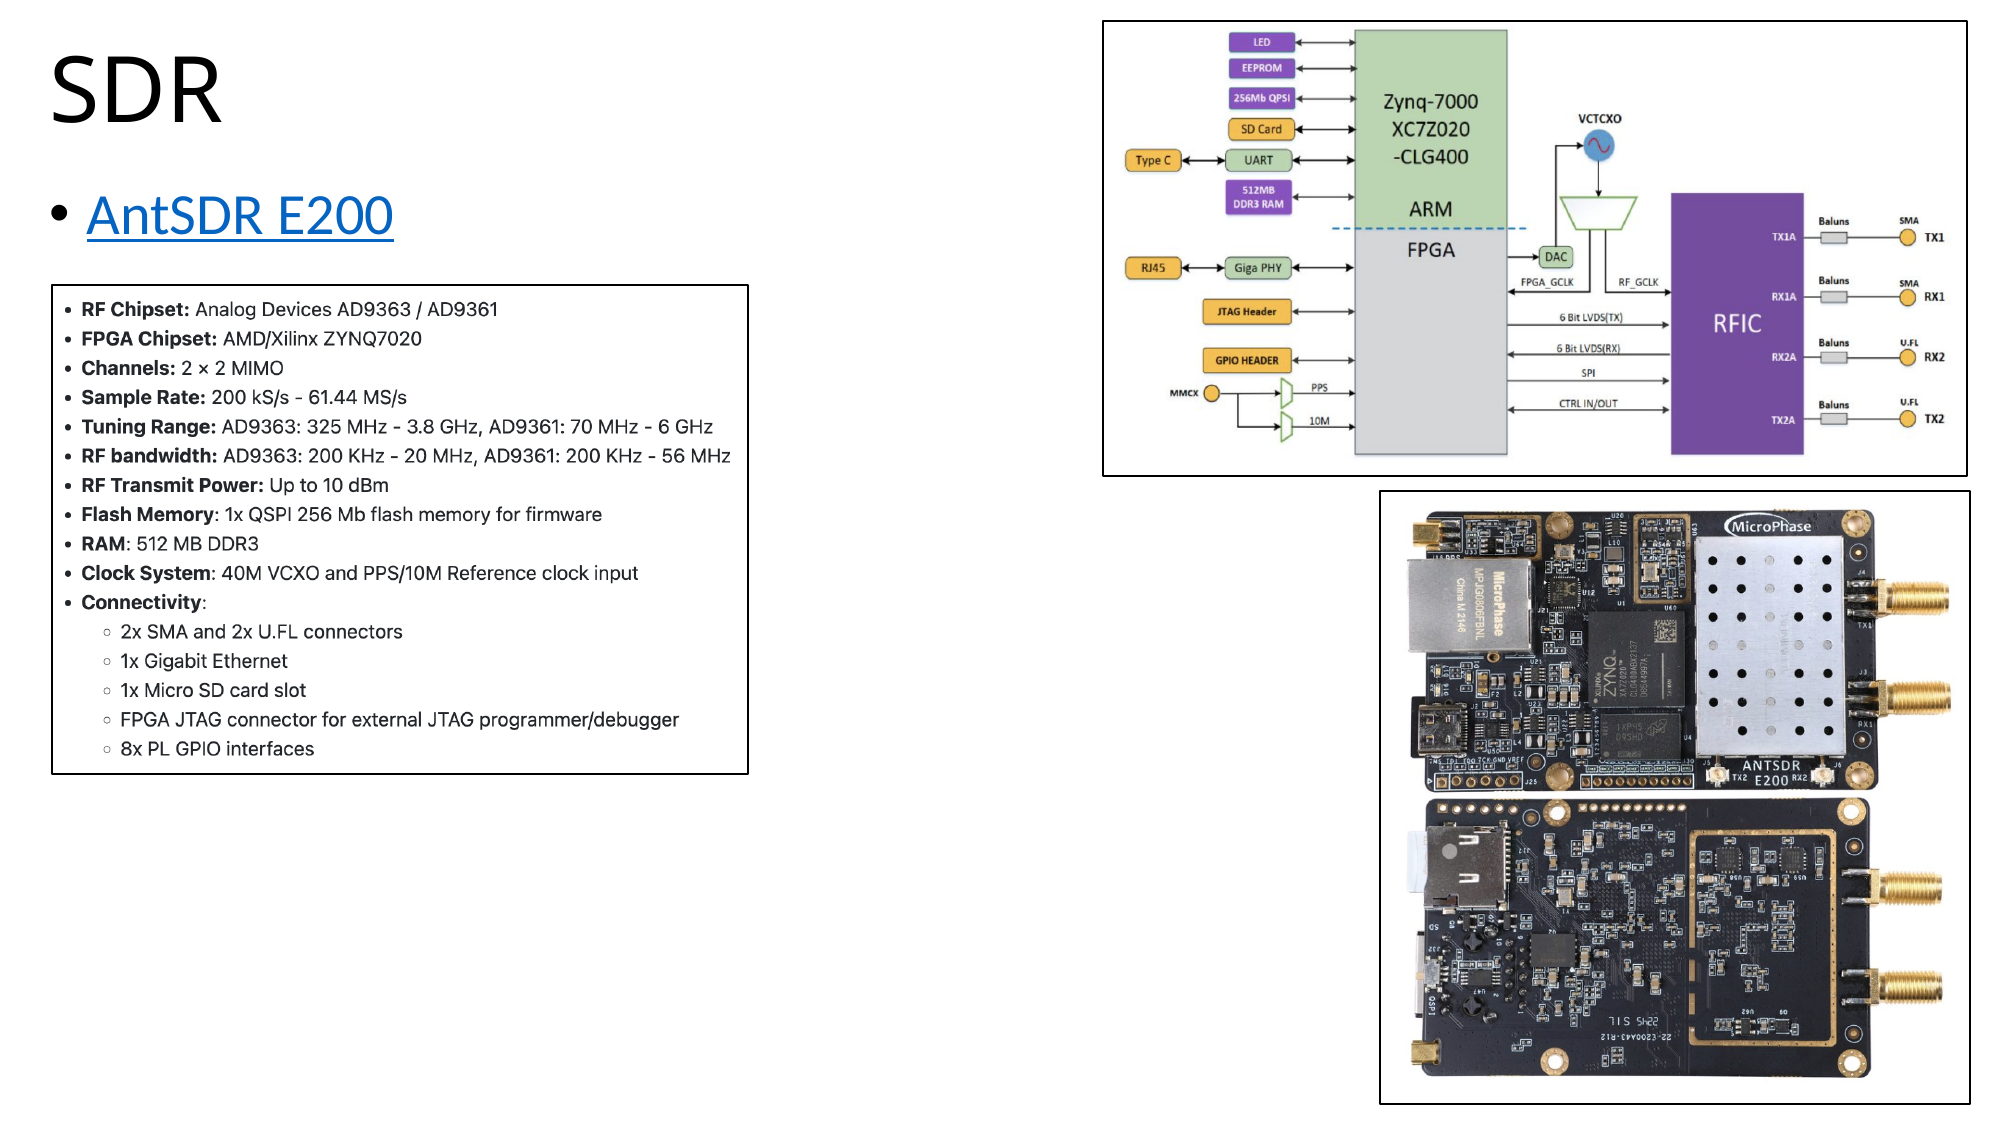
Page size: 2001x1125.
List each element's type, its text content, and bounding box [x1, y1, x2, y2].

picture [1380, 492, 1969, 1103]
list AntSDR E200 [34, 177, 1969, 1014]
title SDR [34, 22, 1102, 163]
picture [53, 286, 747, 773]
picture [1104, 22, 1966, 476]
